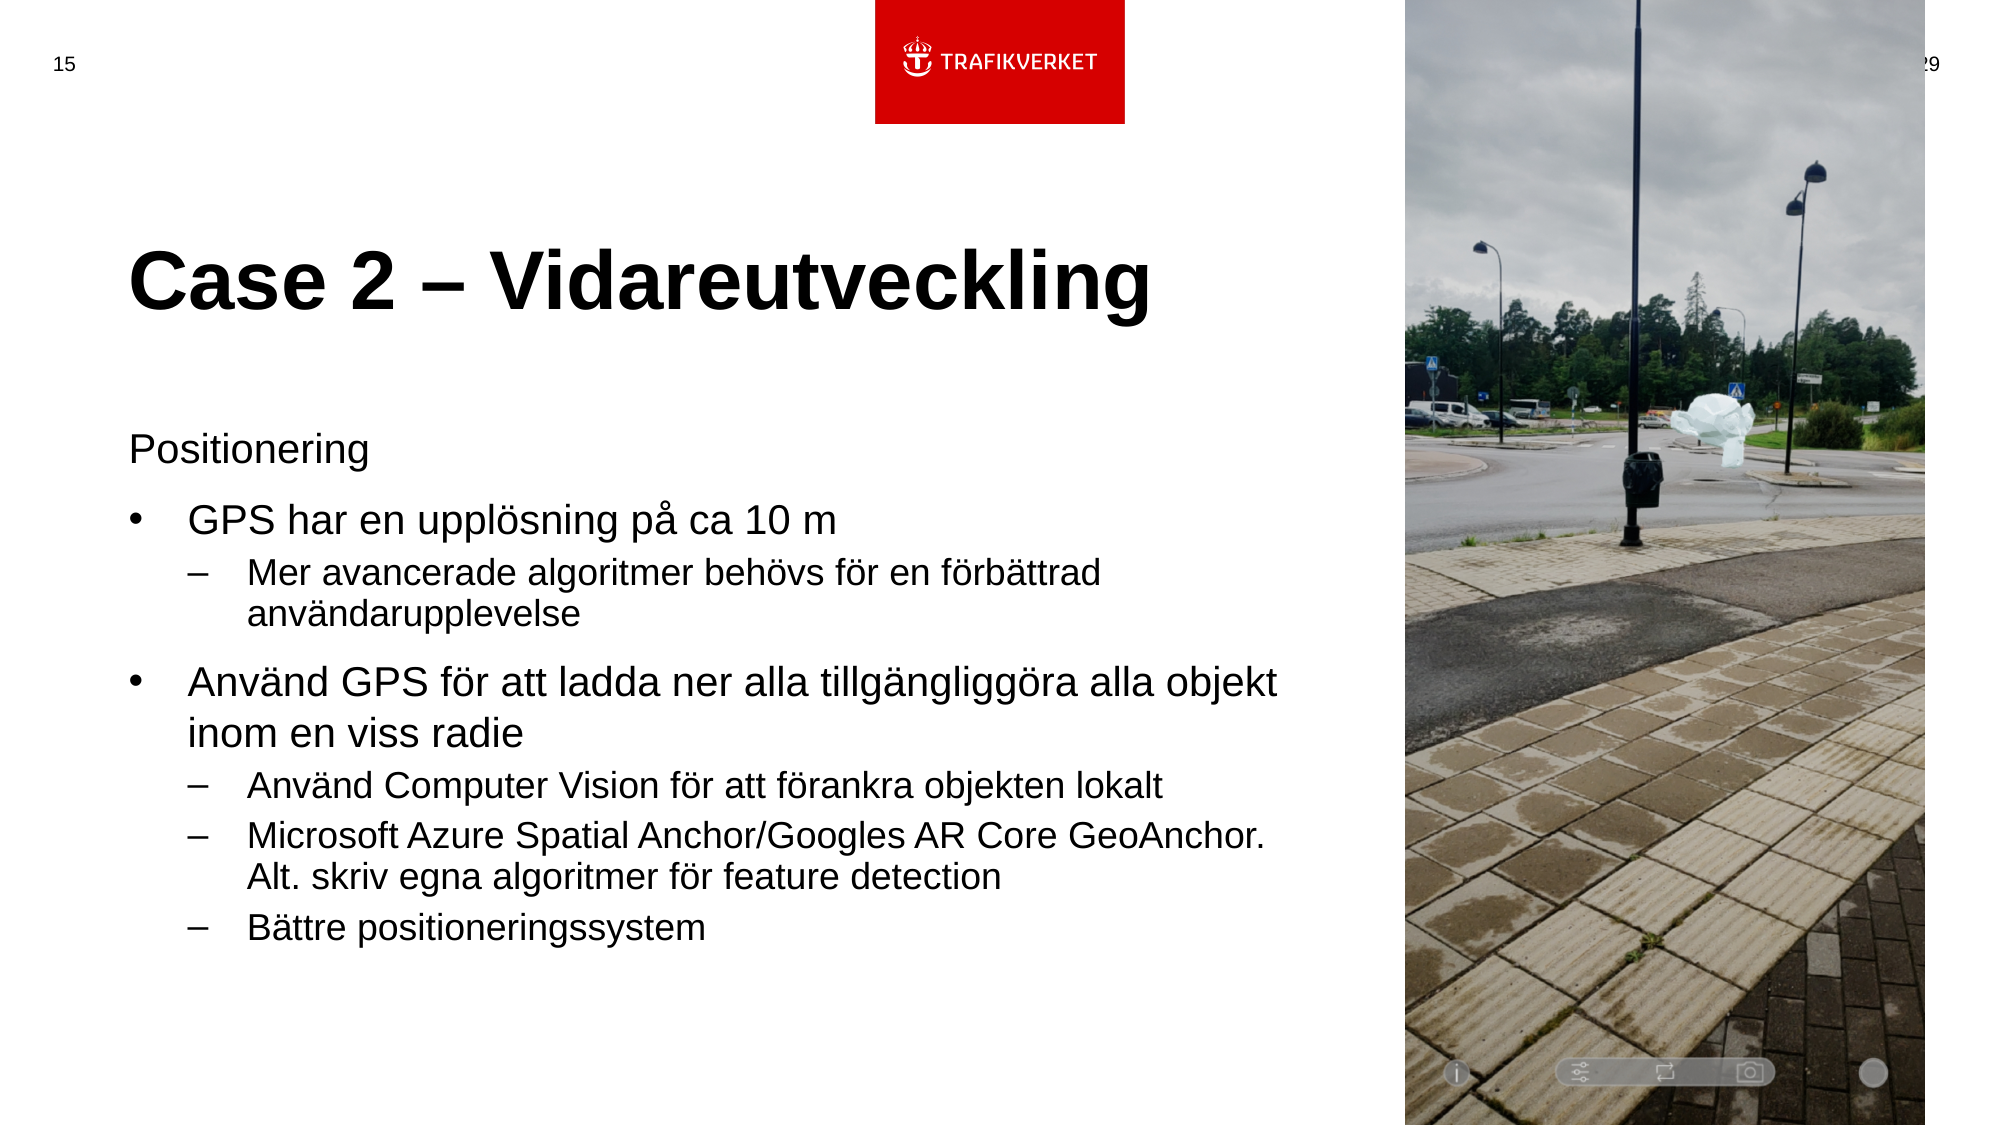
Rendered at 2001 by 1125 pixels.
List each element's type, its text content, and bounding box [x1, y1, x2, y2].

title Case 2 – Vidareutveckling [113, 208, 1405, 357]
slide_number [1925, 33, 1956, 93]
picture [1405, 0, 1925, 1125]
list Positionering GPS har en upplösning på ca 10 m Mer avancerade algoritmer behövs för en förbättrad användarupplevelse Använd GPS för att ladda ner alla tillgängliggöra alla objekt inom en viss radie Använd Computer Vision för att förankra objekten lokalt Microsoft Azure Spatial Anchor/Googles AR Core GeoAnchor. Alt. skriv egna algoritmer för feature detection Bättre positioneringssystem [113, 414, 1405, 995]
slide_number 15 [0, 33, 129, 93]
picture [875, 0, 1125, 124]
